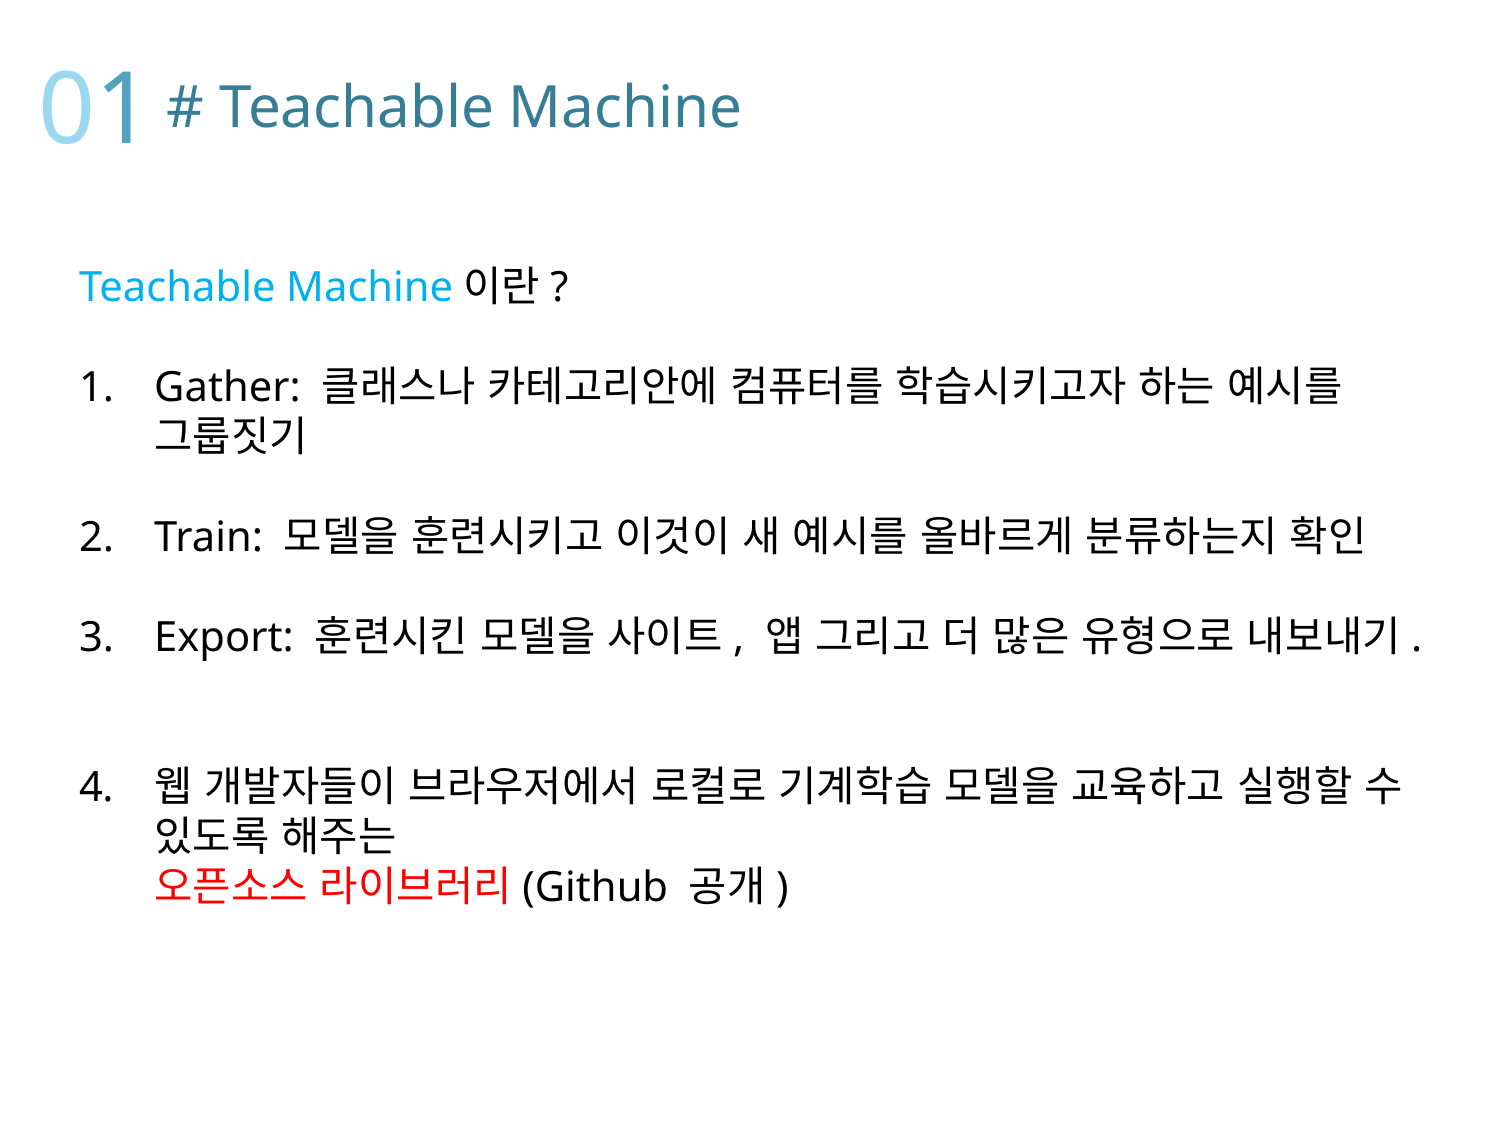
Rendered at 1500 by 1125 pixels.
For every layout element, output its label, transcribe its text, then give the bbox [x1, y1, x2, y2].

text_box # Teachable Machine [201, 61, 1103, 147]
text_box Teachable Machine이란? Gather: 클래스나 카테고리안에 컴퓨터를 학습시키고자 하는 예시를 그룹짓기 Train: 모델을 훈련시키고 이것이 새 예시를 올바르게 분류하는지 확인 Export: 훈련시킨 모델을 사이트, 앱 그리고 더 많은 유형으로 내보내기. 웹 개발자들이 브라우저에서 로컬로 기계학습 모델을 교육하고 실행할 수 있도록 해주는 오픈소스 라이브러리(Github 공개) [64, 251, 1436, 917]
text_box 01 [23, 36, 201, 172]
